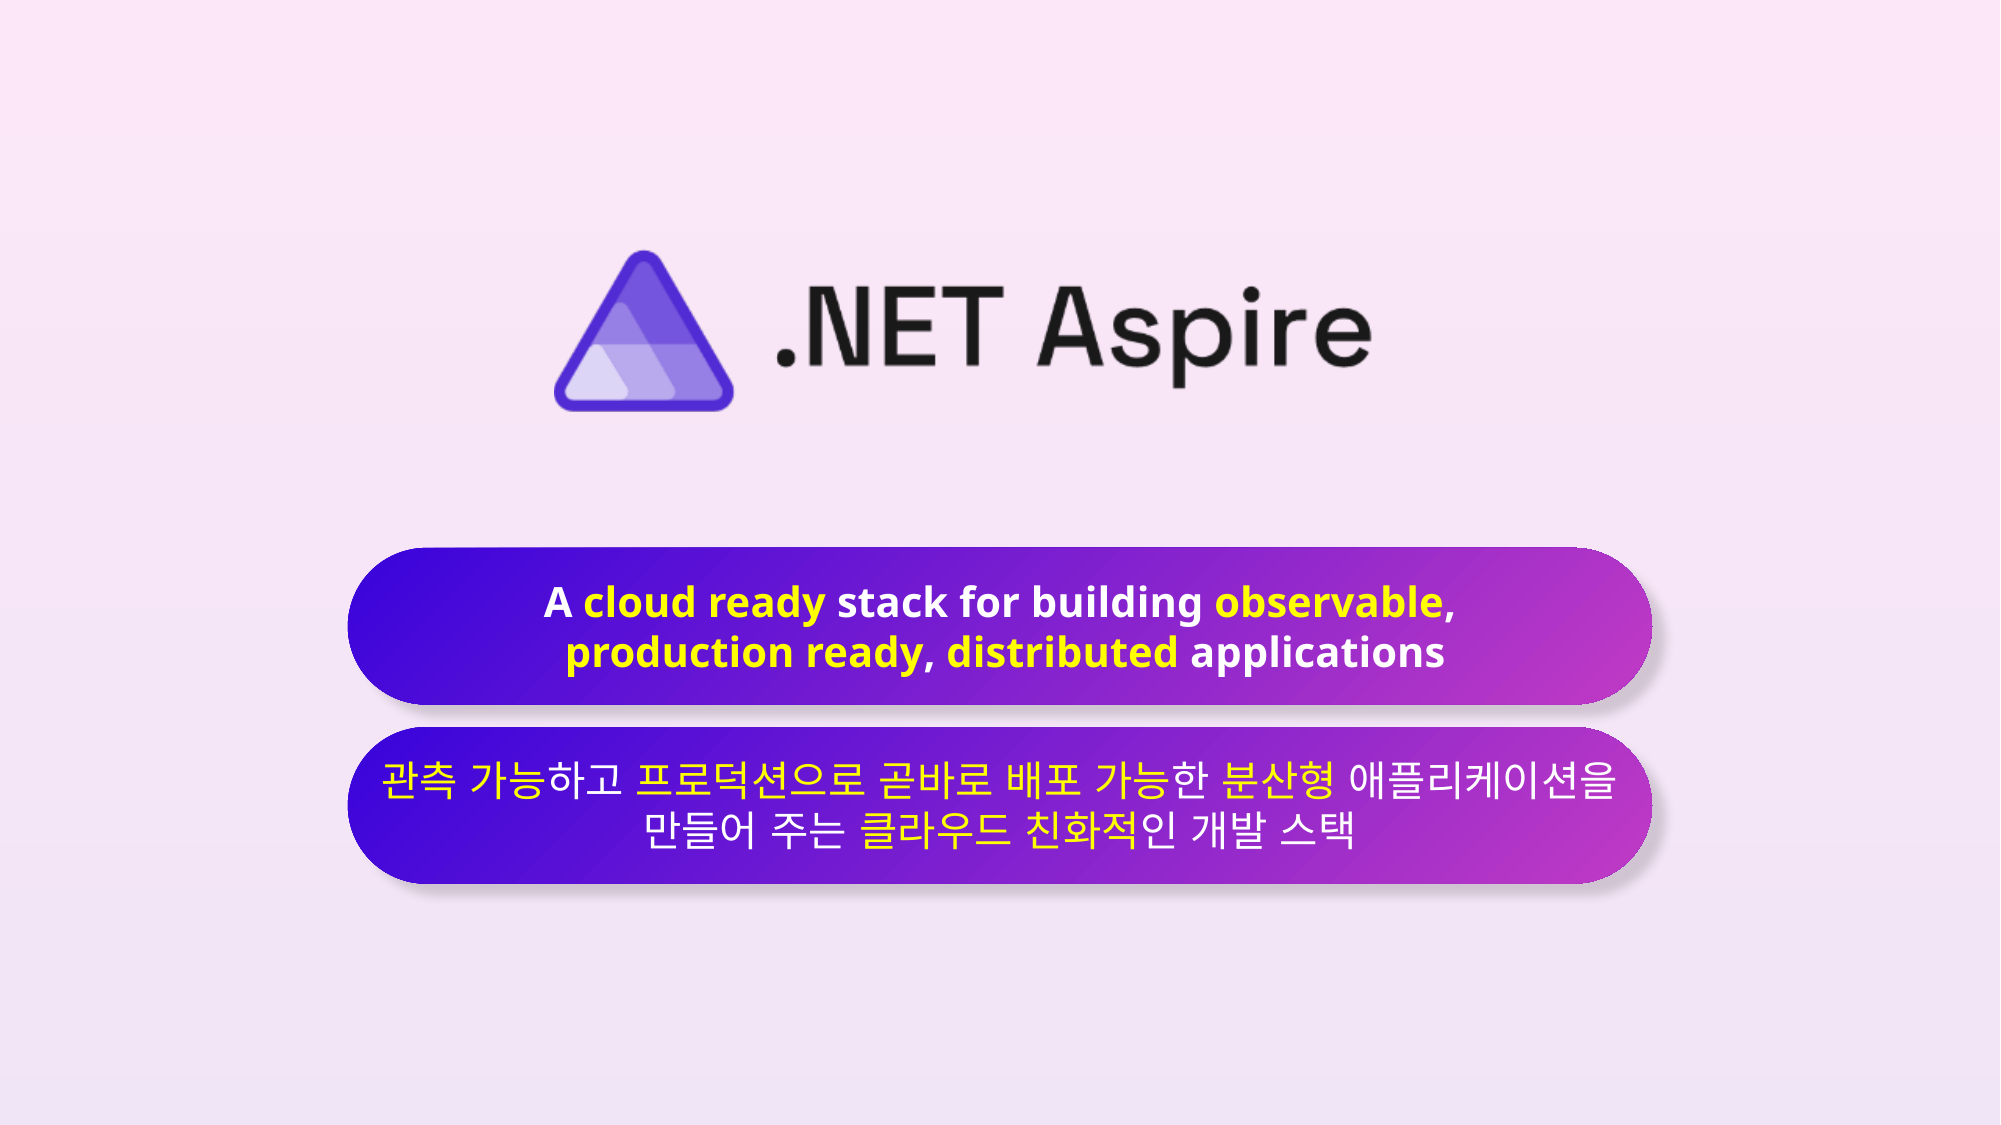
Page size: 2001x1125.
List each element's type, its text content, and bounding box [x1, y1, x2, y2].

text_box 관측 가능하고 프로덕션으로 곧바로 배포 가능한 분산형 애플리케이션을 만들어 주는 클라우드 친화적인 개발 스택 [347, 727, 1653, 884]
text_box A cloud ready stack for building observable, production ready, distributed applications [347, 547, 1653, 705]
picture [554, 225, 1446, 466]
